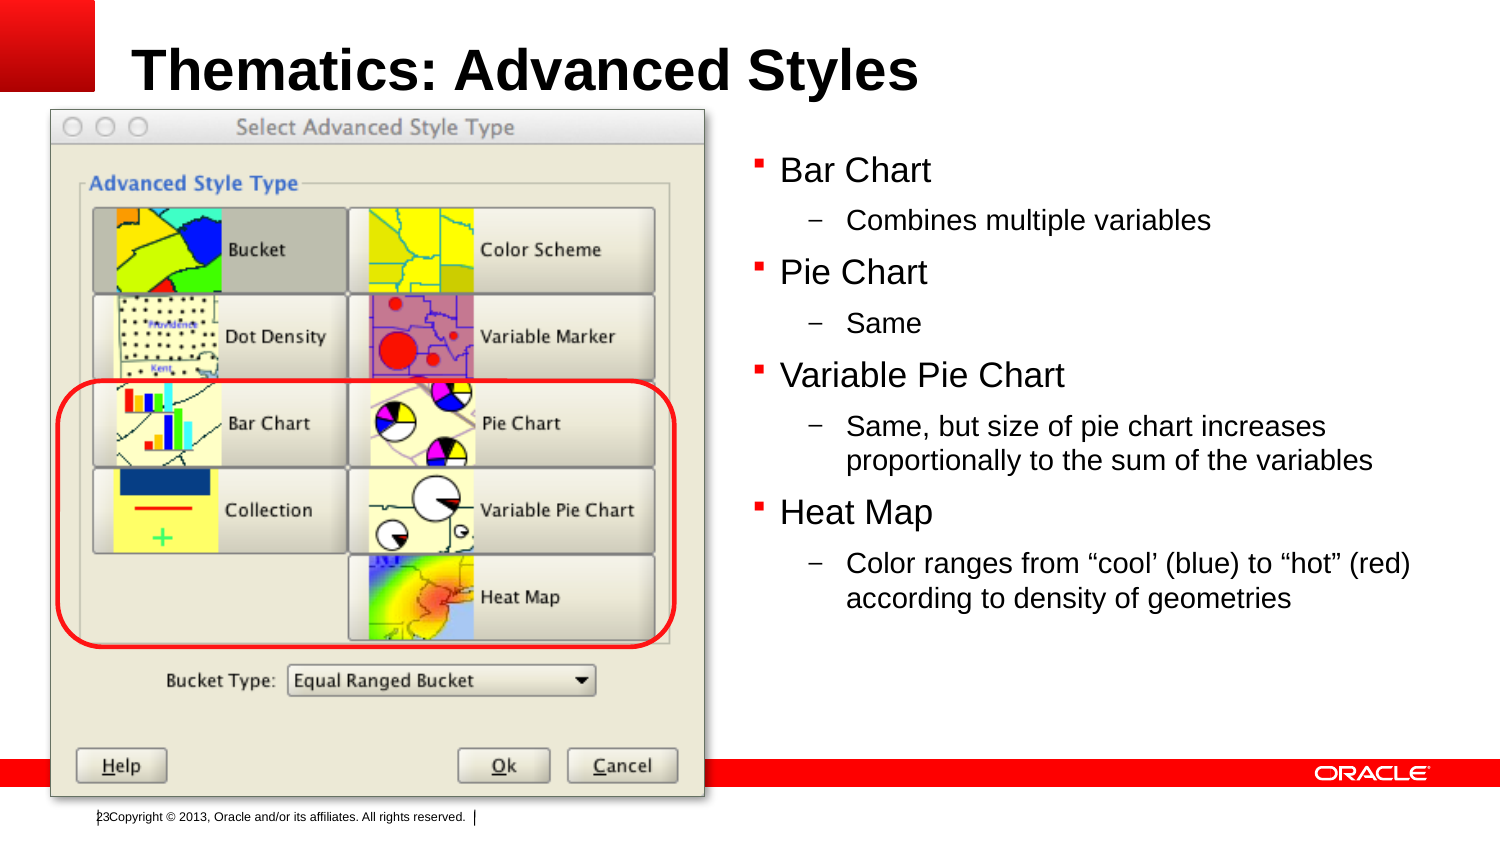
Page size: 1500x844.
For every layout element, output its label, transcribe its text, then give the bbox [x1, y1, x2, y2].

picture [0, 109, 1500, 798]
list Bar Chart Combines multiple variables Pie Chart Same Variable Pie Chart Same, but size of pie chart increases proportionally to the sum of the variables Heat Map Color ranges from “cool’ (blue) to “hot” (red) according to density of geometries [742, 146, 1450, 697]
title Thematics: Advanced Styles [131, 40, 1482, 107]
